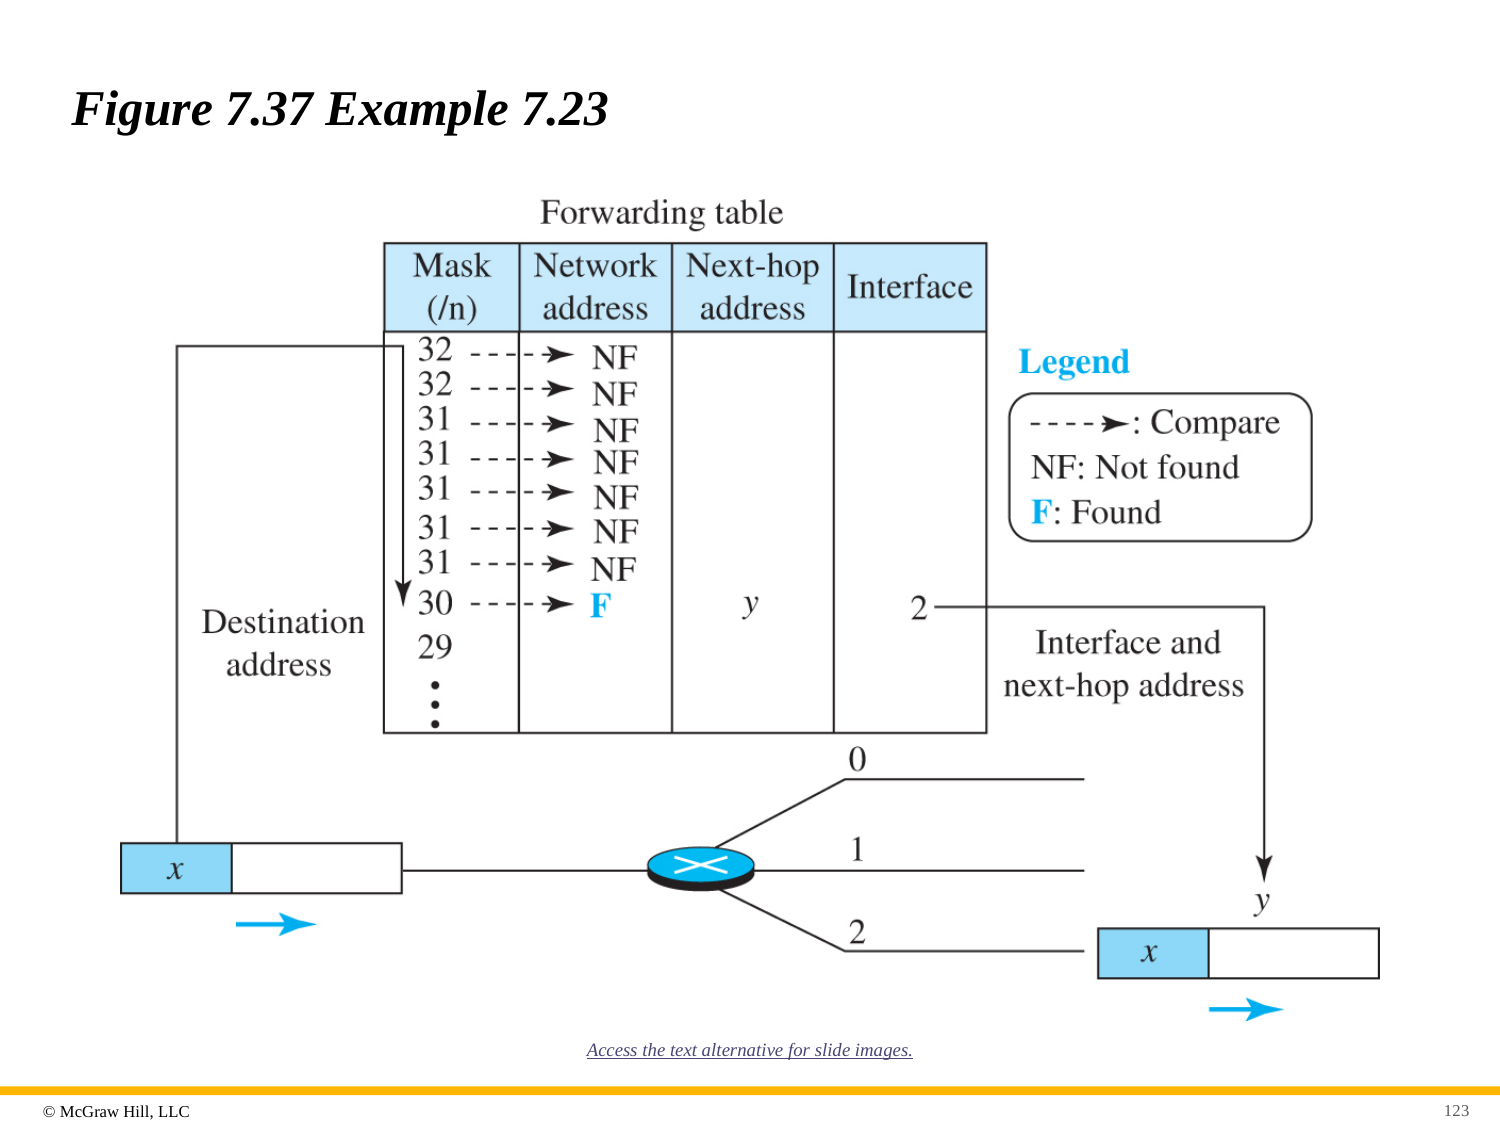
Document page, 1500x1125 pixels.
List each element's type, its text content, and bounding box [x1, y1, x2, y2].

list Access the text alternative for slide images. [525, 1033, 975, 1066]
slide_number 123 [1418, 1096, 1477, 1123]
picture [119, 194, 1380, 1021]
title Figure 7.37 Example 7.23 [56, 50, 1444, 162]
